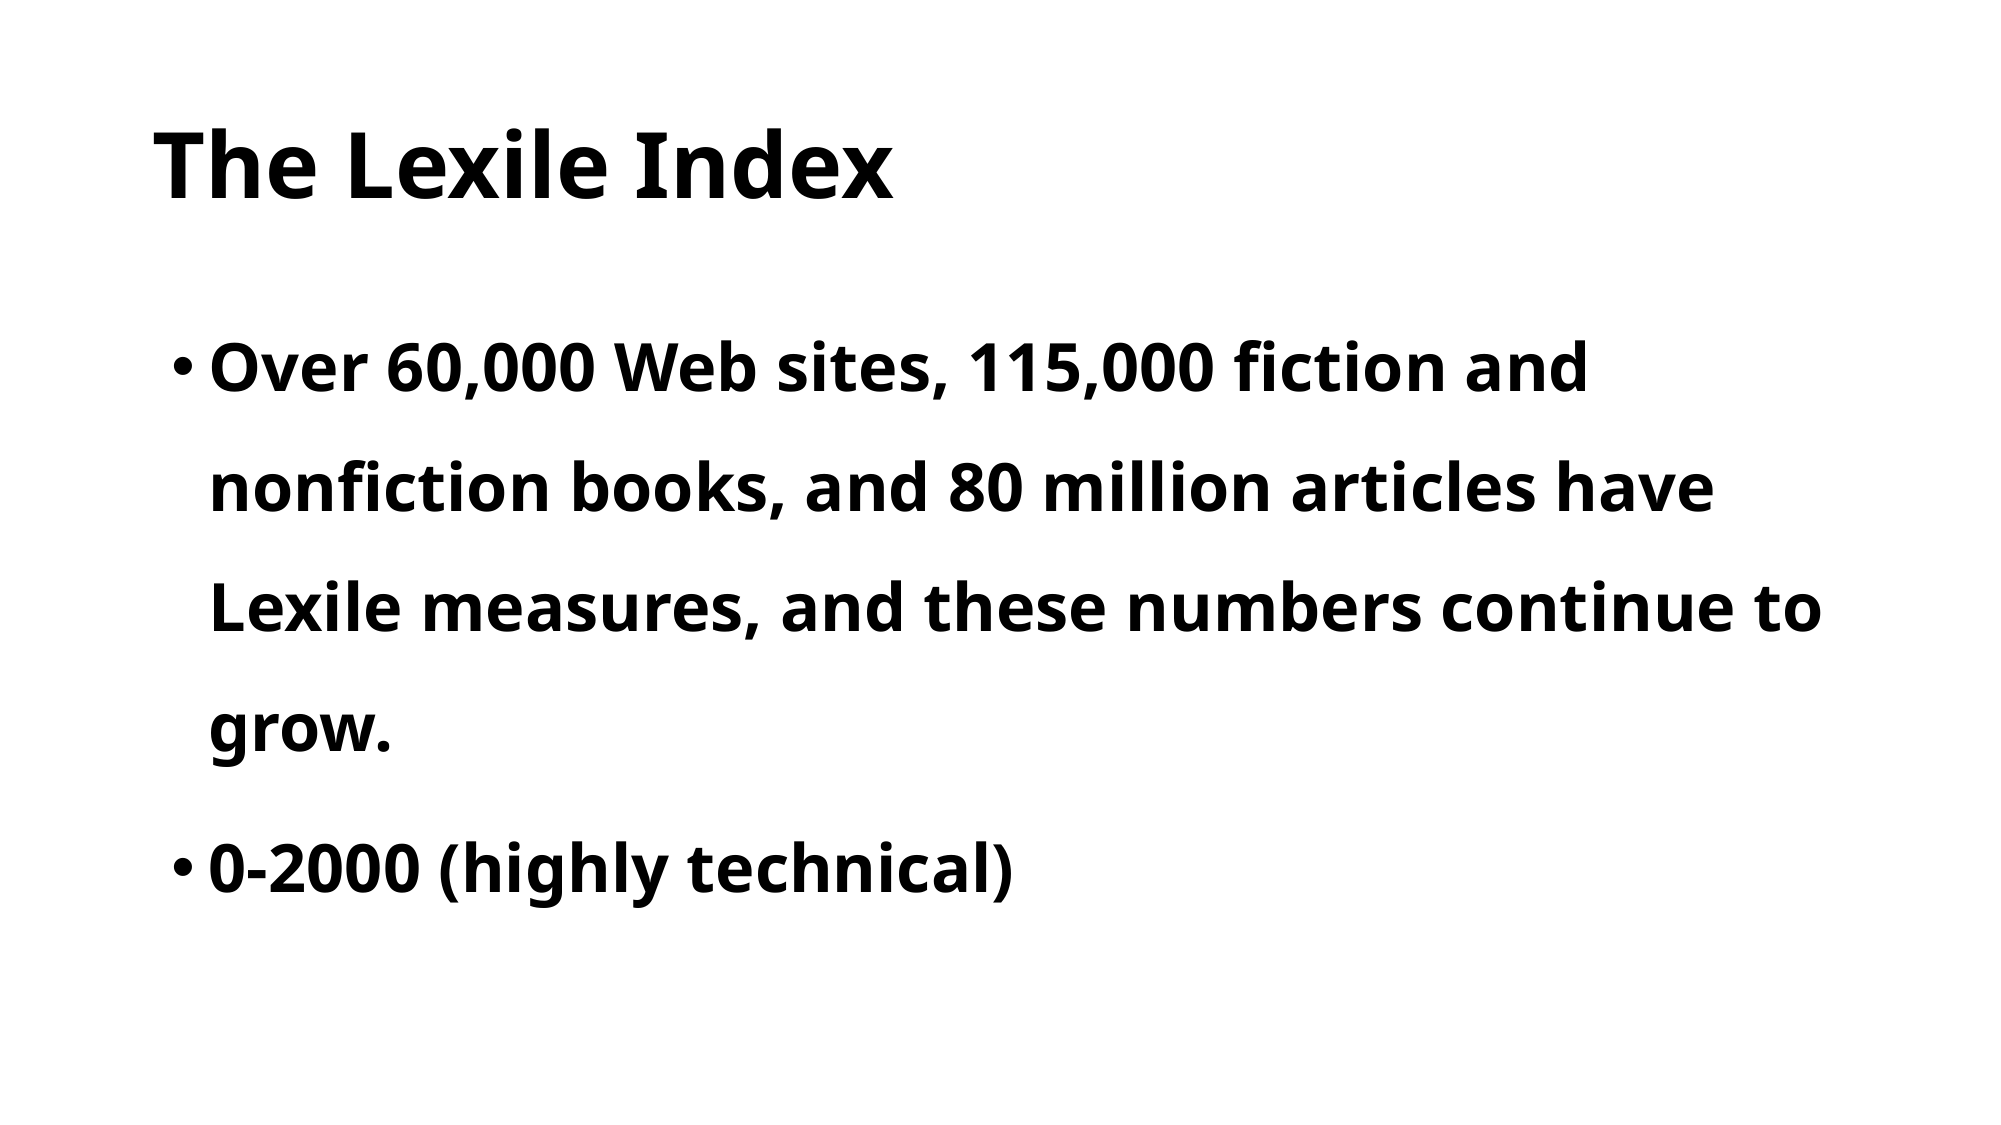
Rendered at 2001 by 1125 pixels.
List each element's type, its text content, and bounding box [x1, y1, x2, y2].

title The Lexile Index [137, 59, 1863, 278]
list Over 60,000 Web sites, 115,000 fiction and nonfiction books, and 80 million articles have Lexile measures, and these numbers continue to grow. 0-2000 (highly technical) [156, 277, 1863, 1014]
